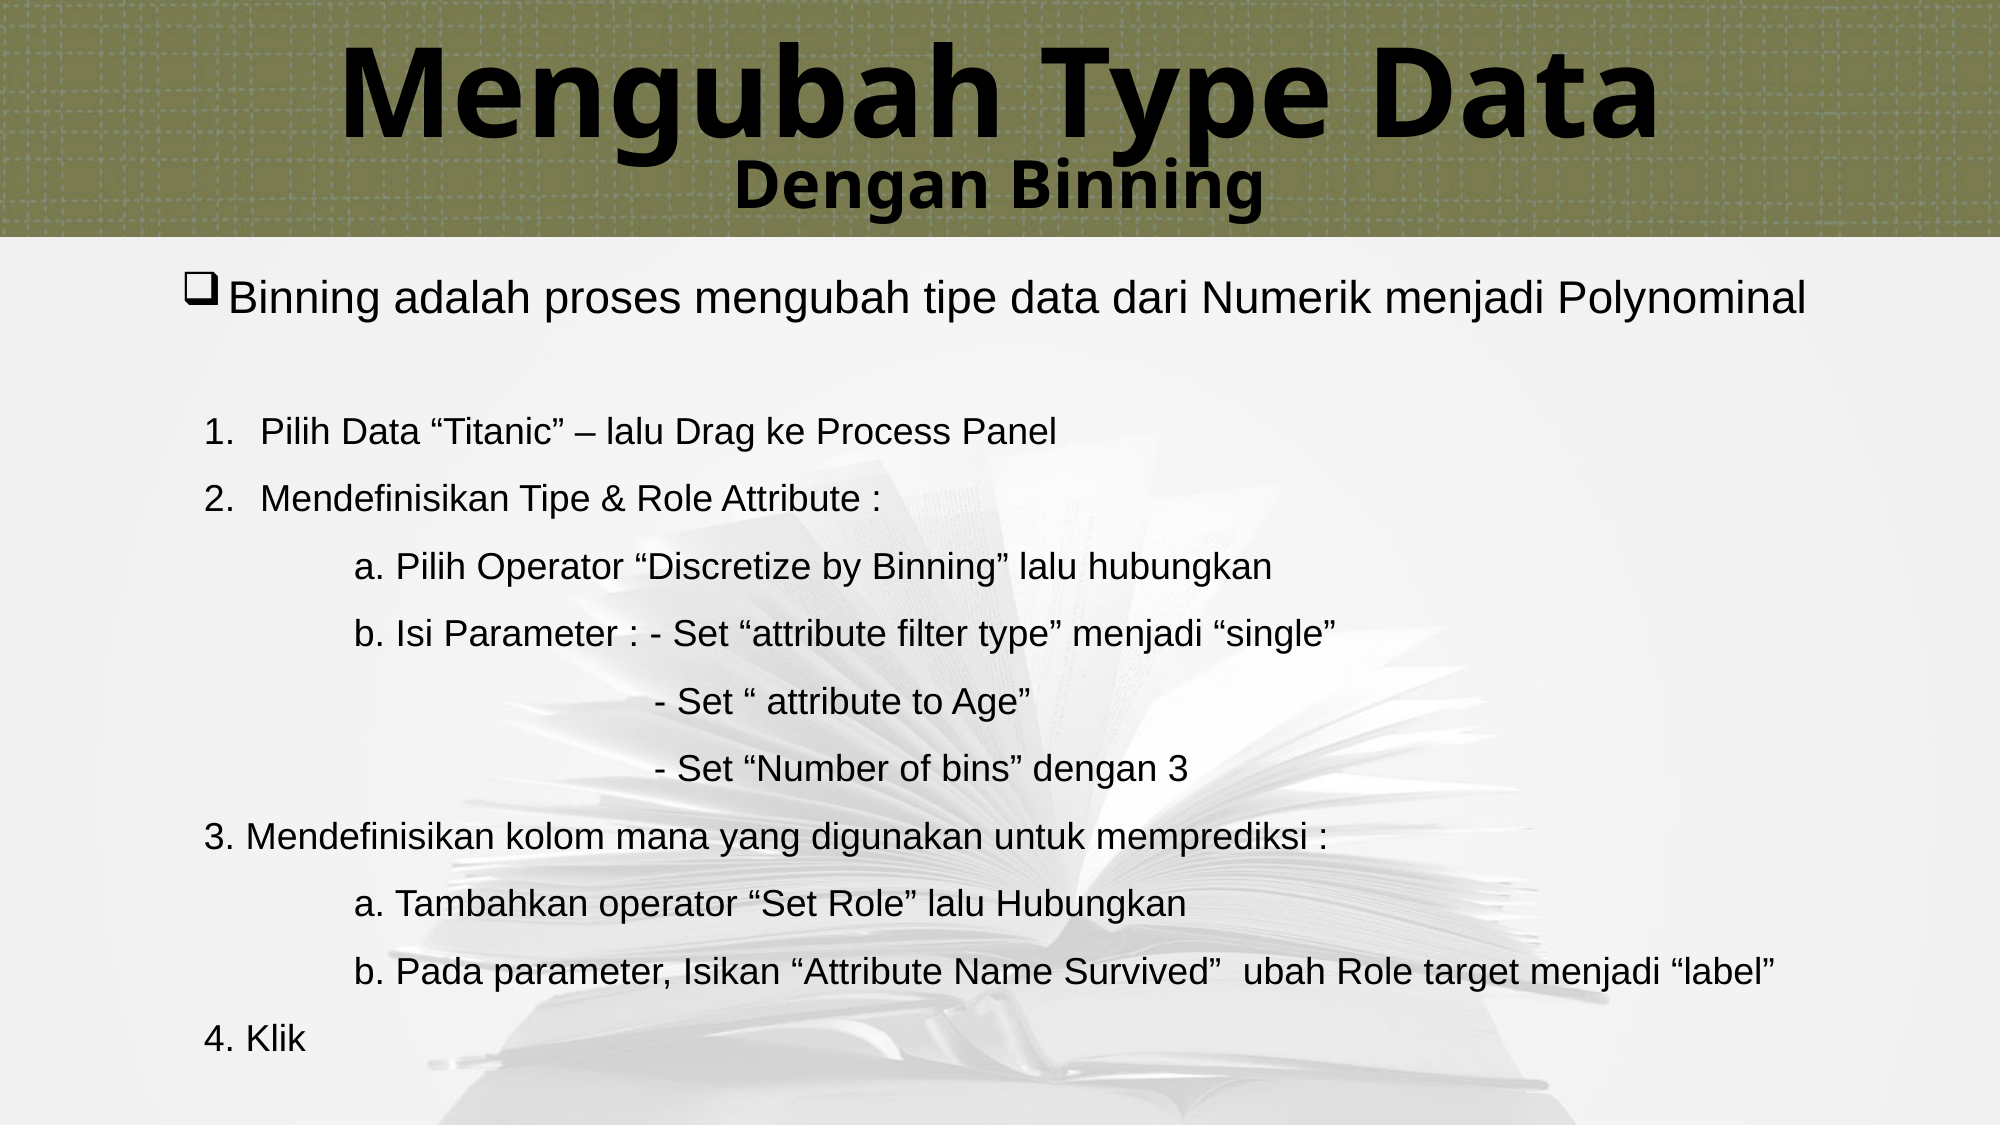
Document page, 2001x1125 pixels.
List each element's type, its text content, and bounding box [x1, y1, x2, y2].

text_box Binning adalah proses mengubah tipe data dari Numerik menjadi Polynominal [166, 259, 1960, 330]
picture [0, 0, 2001, 1125]
list Mengubah Type Data [0, 24, 2000, 150]
list Dengan Binning [0, 150, 2000, 214]
